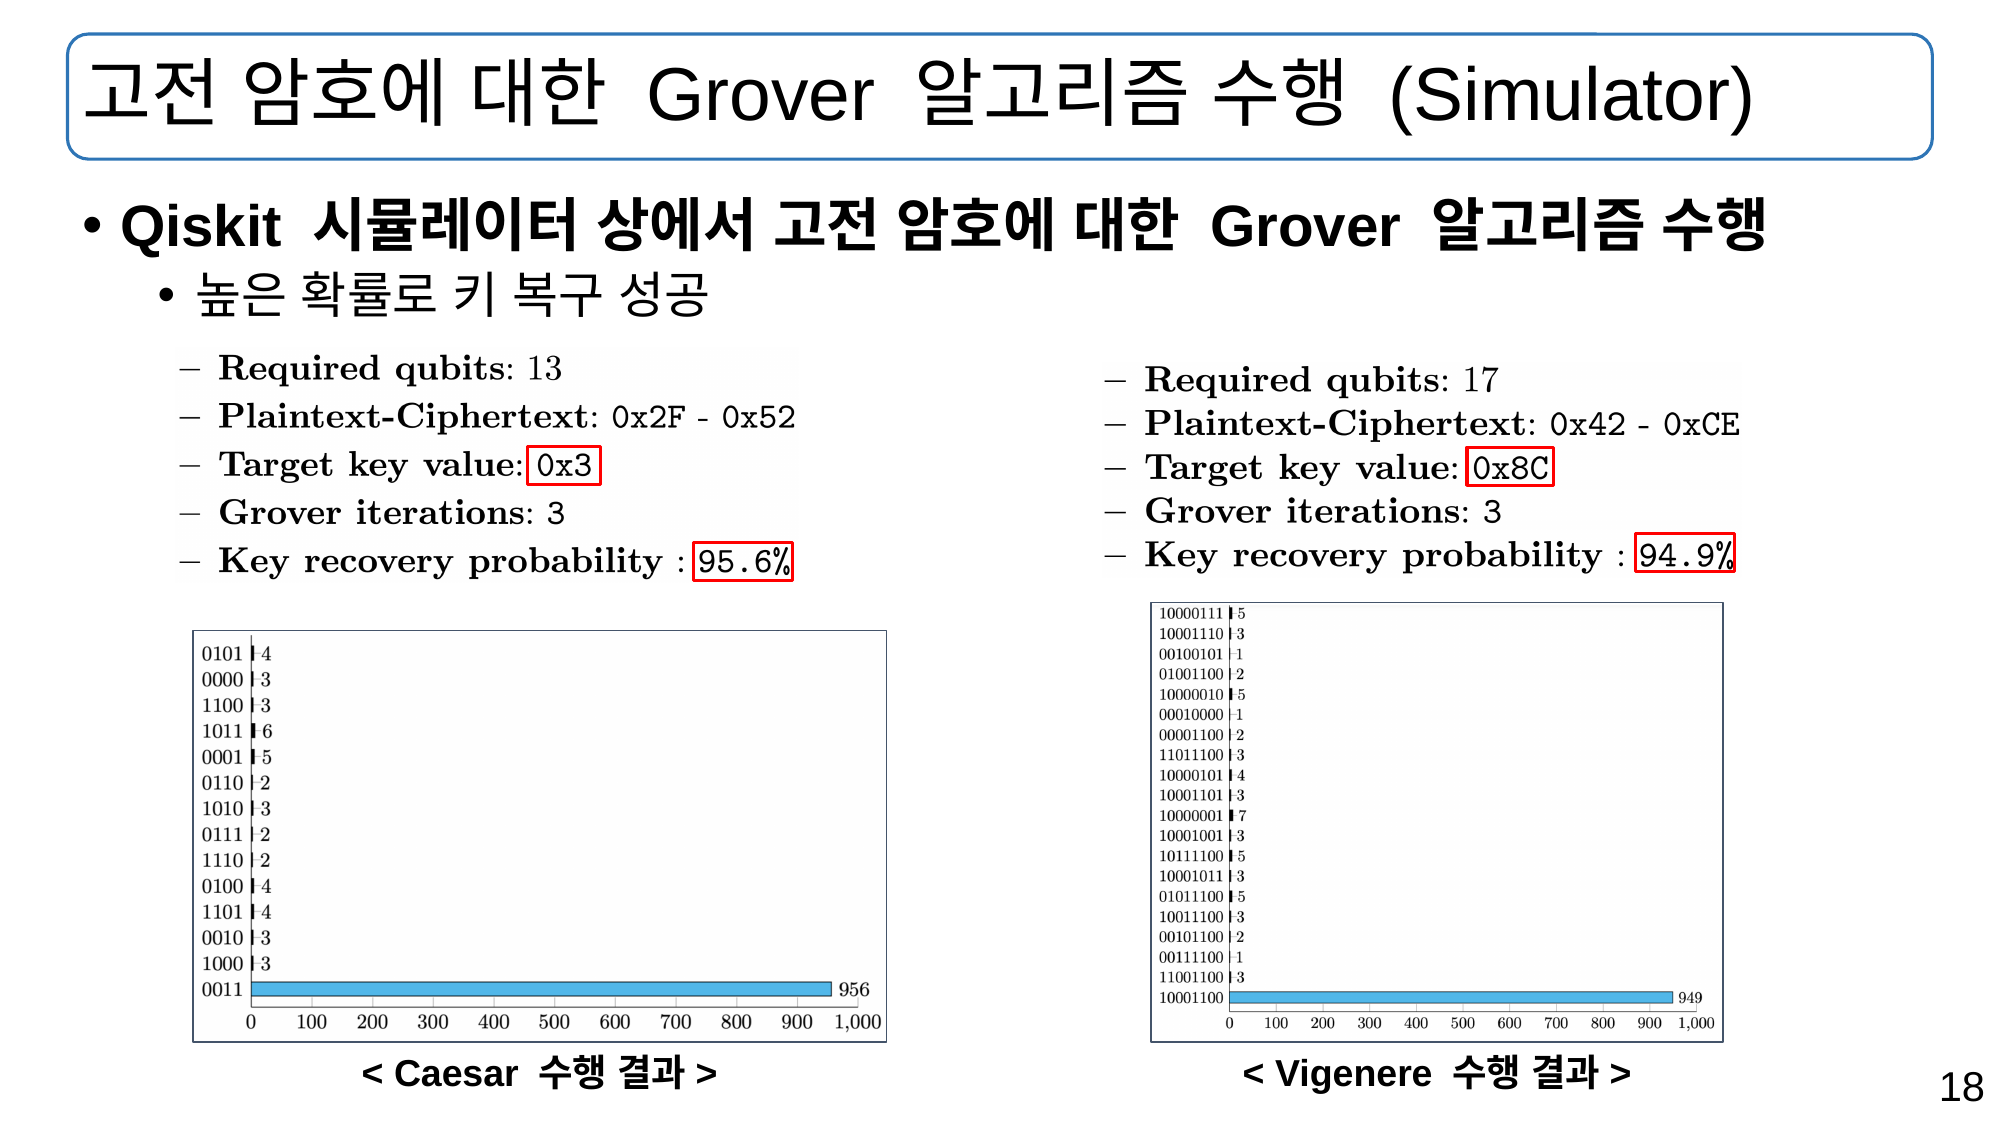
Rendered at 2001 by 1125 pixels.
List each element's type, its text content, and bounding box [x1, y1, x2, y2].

title 고전 암호에 대한 Grover 알고리즘 수행 (Simulator) [67, 34, 1933, 160]
picture [193, 630, 886, 1042]
picture [175, 347, 799, 583]
picture [1101, 361, 1742, 578]
list Qiskit 시뮬레이터 상에서 고전 암호에 대한 Grover 알고리즘 수행 높은 확률로 키 복구 성공 [67, 189, 1933, 1109]
text_box < Vigenere 수행 결과> [1151, 1042, 1723, 1102]
picture [1151, 603, 1723, 1042]
text_box < Caesar 수행 결과> [193, 1042, 886, 1102]
